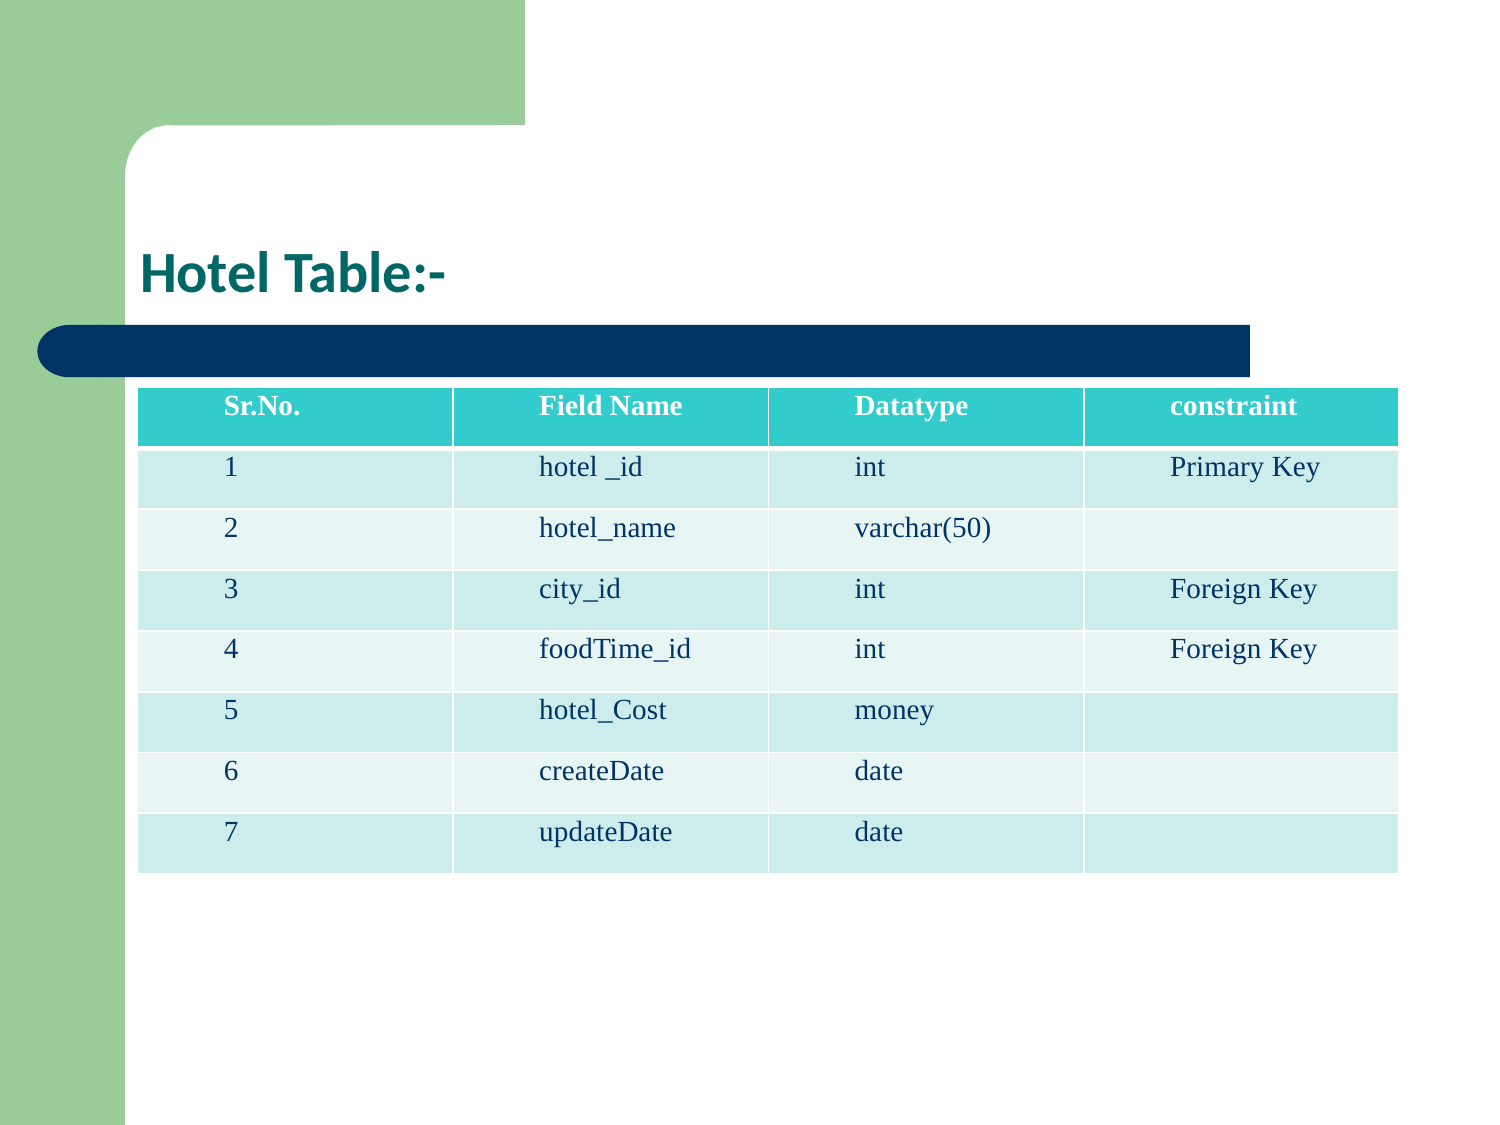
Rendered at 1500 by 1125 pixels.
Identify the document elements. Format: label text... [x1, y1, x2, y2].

table_cell 1 [138, 451, 452, 508]
table_cell 3 [138, 571, 452, 630]
table_cell Foreign Key [1085, 632, 1398, 691]
table_cell [1085, 693, 1398, 752]
table_cell int [769, 632, 1083, 691]
table_cell 7 [138, 814, 452, 873]
table_cell Primary Key [1085, 451, 1398, 508]
table_cell [1085, 753, 1398, 812]
table_cell money [769, 693, 1083, 752]
table_cell 6 [138, 753, 452, 812]
table_cell [1085, 510, 1398, 569]
table_cell date [769, 814, 1083, 873]
table_cell updateDate [454, 814, 768, 873]
table_header constraint [1085, 388, 1398, 446]
table_cell Foreign Key [1085, 571, 1398, 630]
table_cell varchar(50) [769, 510, 1083, 569]
table_cell hotel _id [454, 451, 768, 508]
table_cell createDate [454, 753, 768, 812]
table_cell 5 [138, 693, 452, 752]
table_cell city_id [454, 571, 768, 630]
table_cell hotel_name [454, 510, 768, 569]
title Hotel Table:- [124, 124, 1426, 313]
table_header Field Name [454, 388, 768, 446]
table_cell int [769, 451, 1083, 508]
table_cell date [769, 753, 1083, 812]
table_cell 2 [138, 510, 452, 569]
table_cell foodTime_id [454, 632, 768, 691]
table_cell [1085, 814, 1398, 873]
table_cell int [769, 571, 1083, 630]
table_header Sr.No. [138, 388, 452, 446]
table_cell 4 [138, 632, 452, 691]
table_header Datatype [769, 388, 1083, 446]
table_cell hotel_Cost [454, 693, 768, 752]
